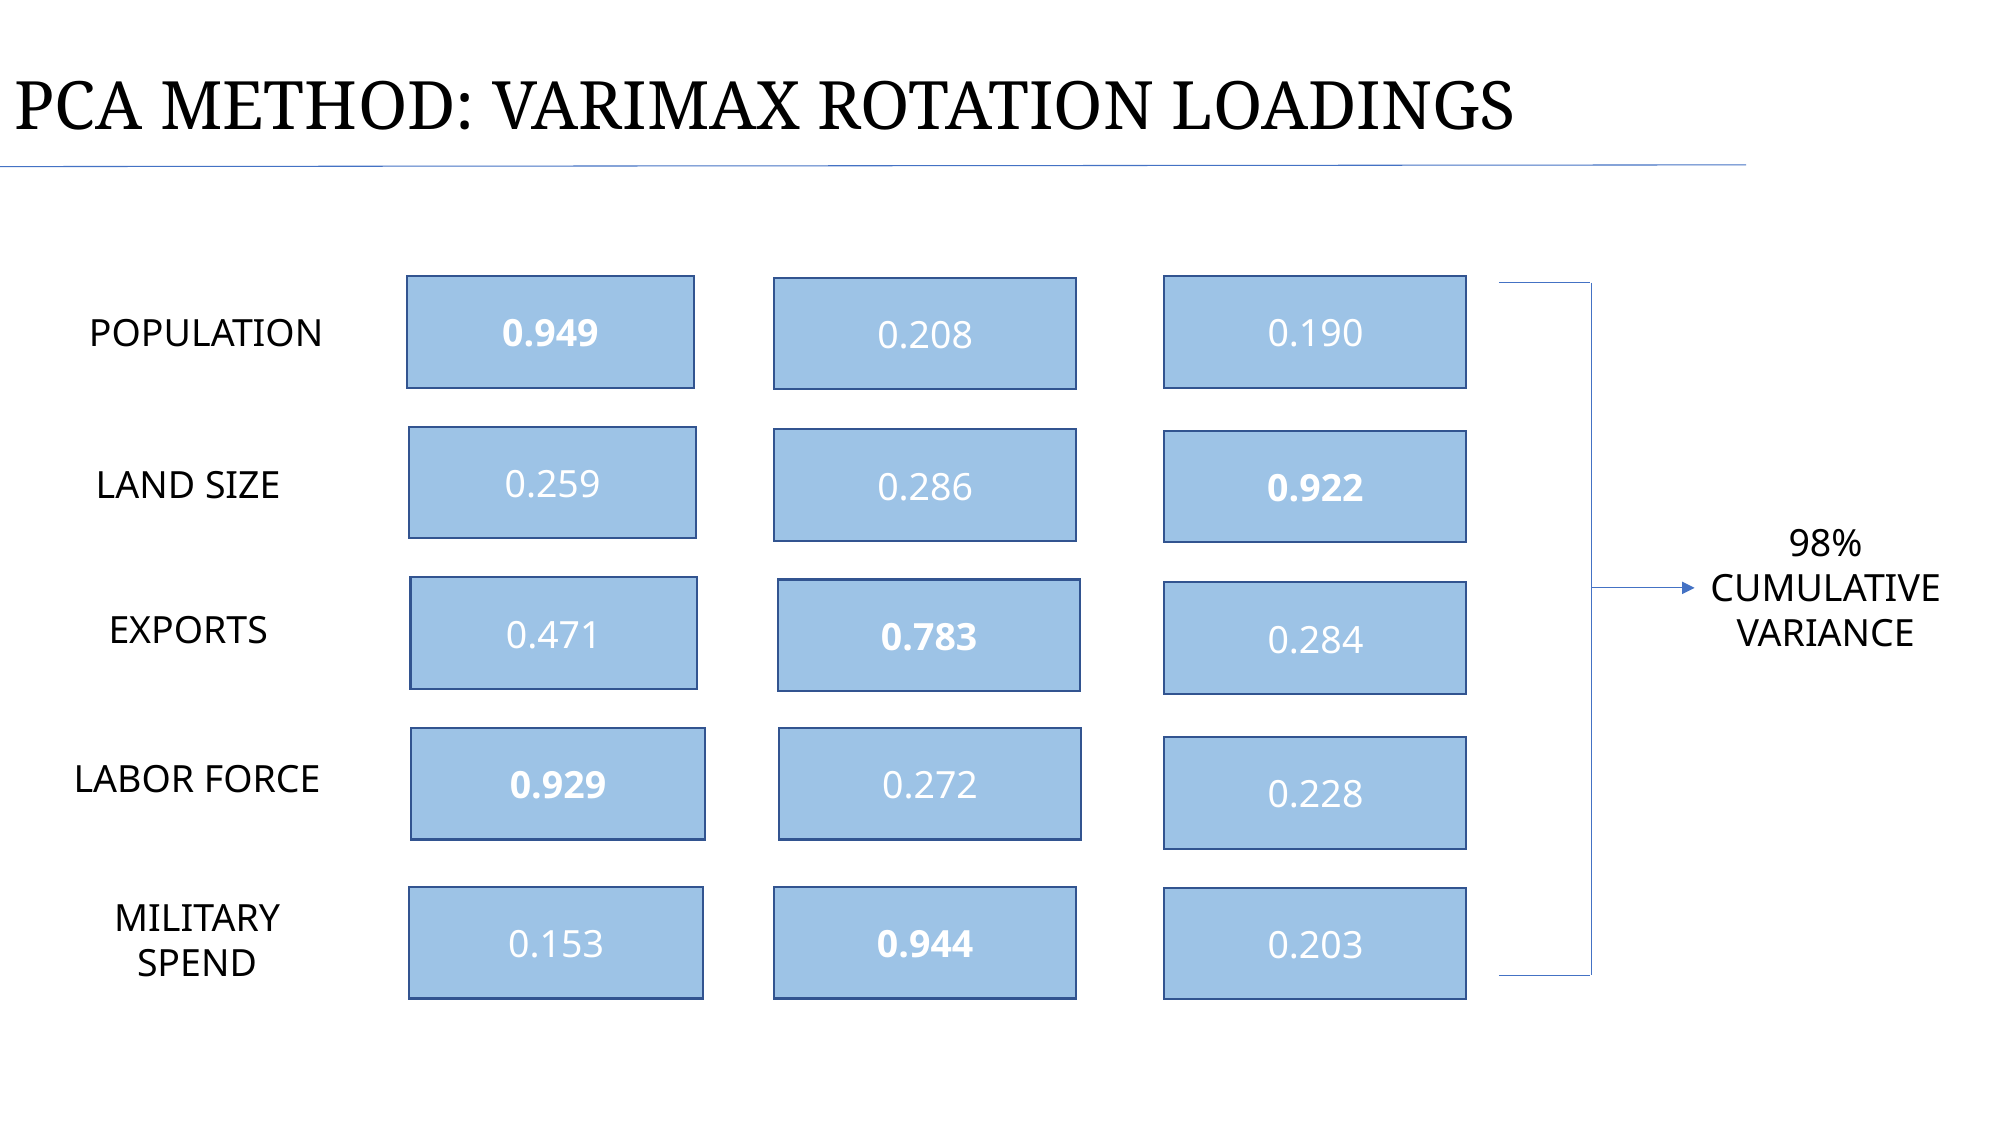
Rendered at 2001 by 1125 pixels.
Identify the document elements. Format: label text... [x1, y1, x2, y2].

text_box 0.284 [1163, 581, 1467, 695]
text_box LAND SIZE [48, 453, 328, 514]
text_box 0.783 [777, 578, 1081, 692]
text_box 0.208 [773, 277, 1077, 390]
text_box 0.922 [1163, 430, 1467, 543]
text_box 0.286 [773, 428, 1077, 542]
text_box LABOR FORCE [57, 747, 337, 807]
text_box 0.471 [409, 576, 698, 690]
text_box 98% CUMULATIVE VARIANCE [1673, 511, 1978, 661]
text_box MILITARY SPEND [57, 887, 337, 992]
text_box PCA METHOD: VARIMAX ROTATION LOADINGS [0, 55, 1778, 151]
text_box 0.929 [410, 727, 706, 841]
text_box 0.949 [406, 275, 695, 389]
text_box 0.259 [408, 426, 697, 539]
text_box 0.190 [1163, 275, 1467, 389]
text_box 0.153 [408, 886, 704, 1000]
text_box 0.228 [1163, 736, 1467, 850]
text_box 0.203 [1163, 887, 1467, 1000]
text_box 0.944 [773, 886, 1077, 1000]
text_box 0.272 [778, 727, 1082, 841]
text_box EXPORTS [48, 598, 328, 659]
text_box POPULATION [66, 301, 346, 362]
